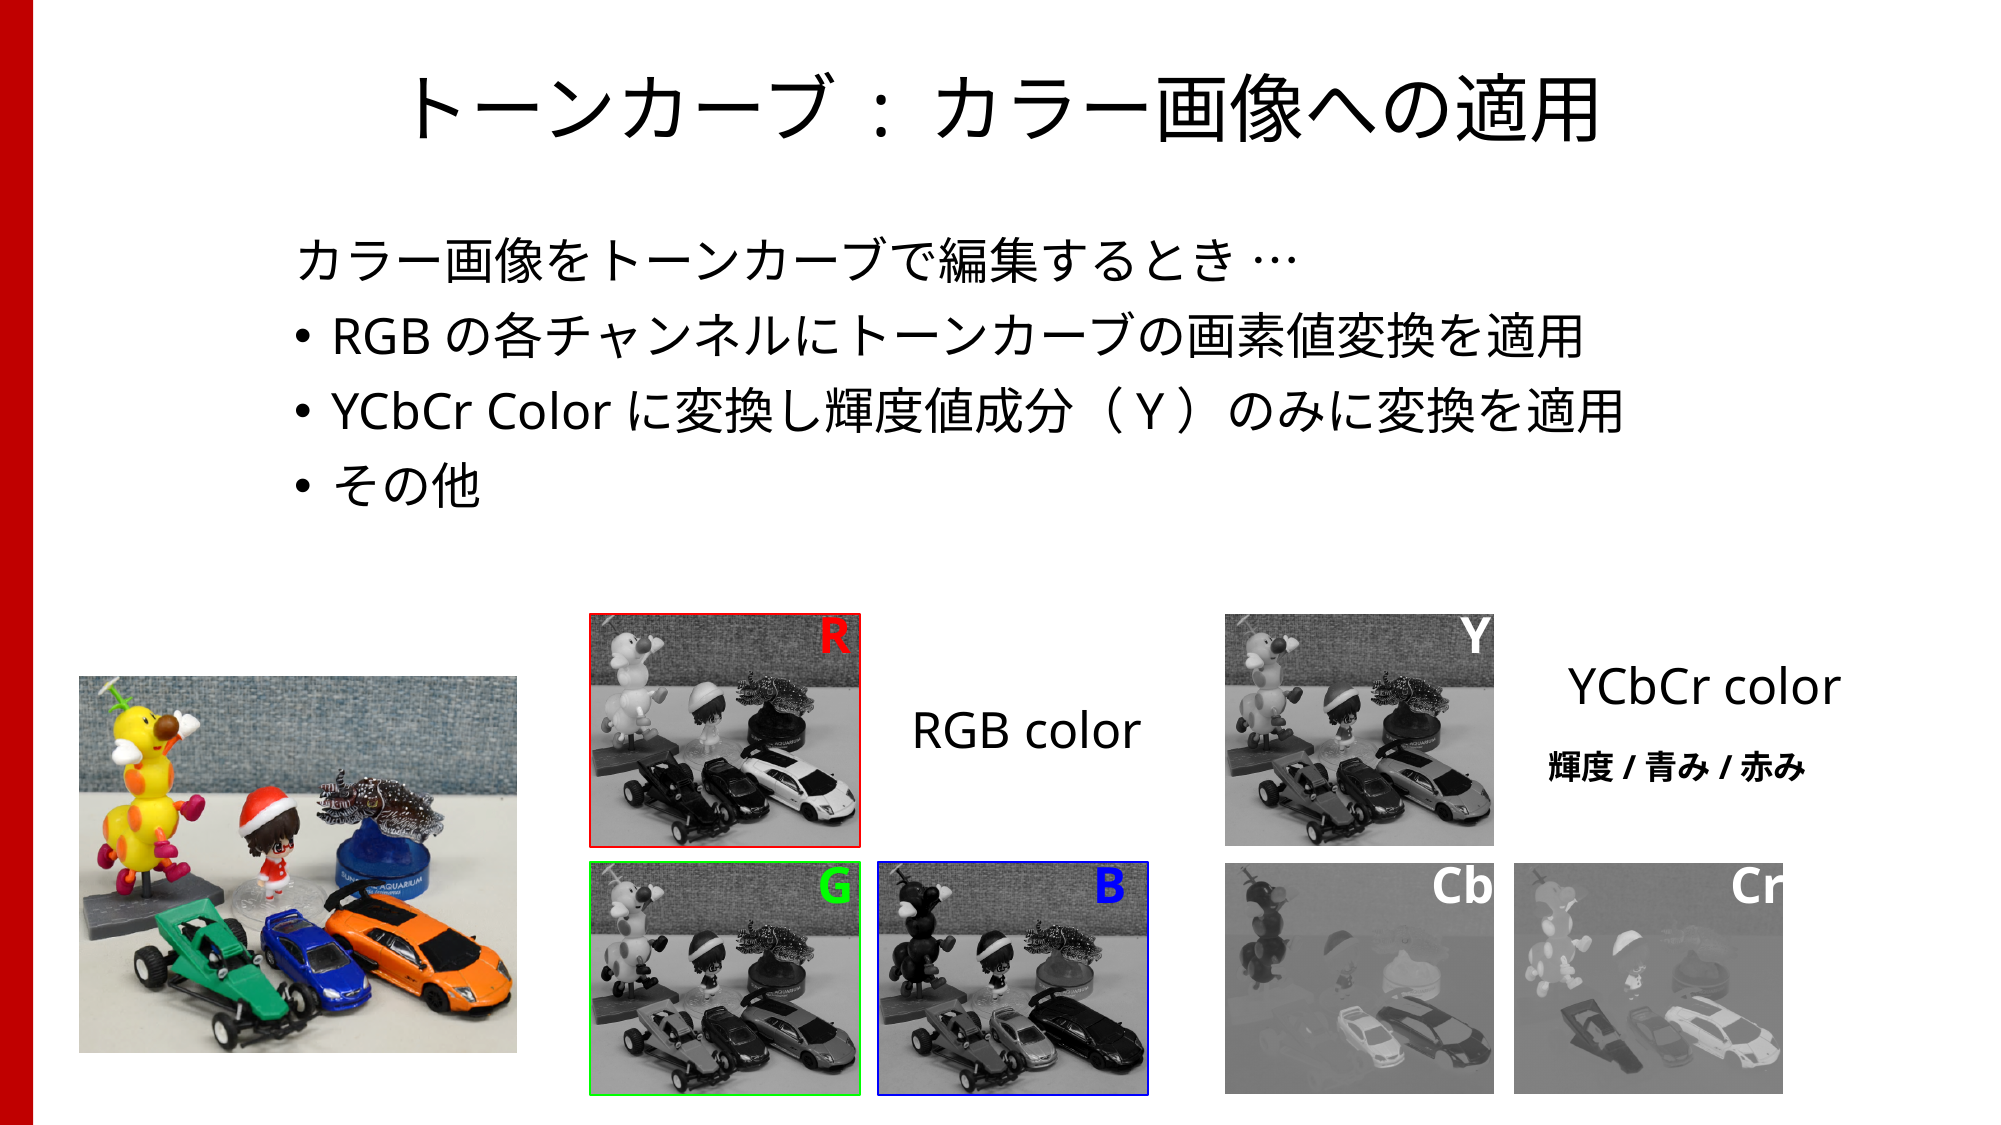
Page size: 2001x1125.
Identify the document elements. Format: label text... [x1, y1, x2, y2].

list カラー画像をトーンカーブで編集するとき … RGBの各チャンネルにトーンカーブの画素値変換を適用 YCbCr Colorに変換し輝度値成分（Y）のみに変換を適用 その他 [279, 228, 1872, 518]
title トーンカーブ : カラー画像への適用 [324, 57, 1675, 168]
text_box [79, 596, 1897, 1095]
